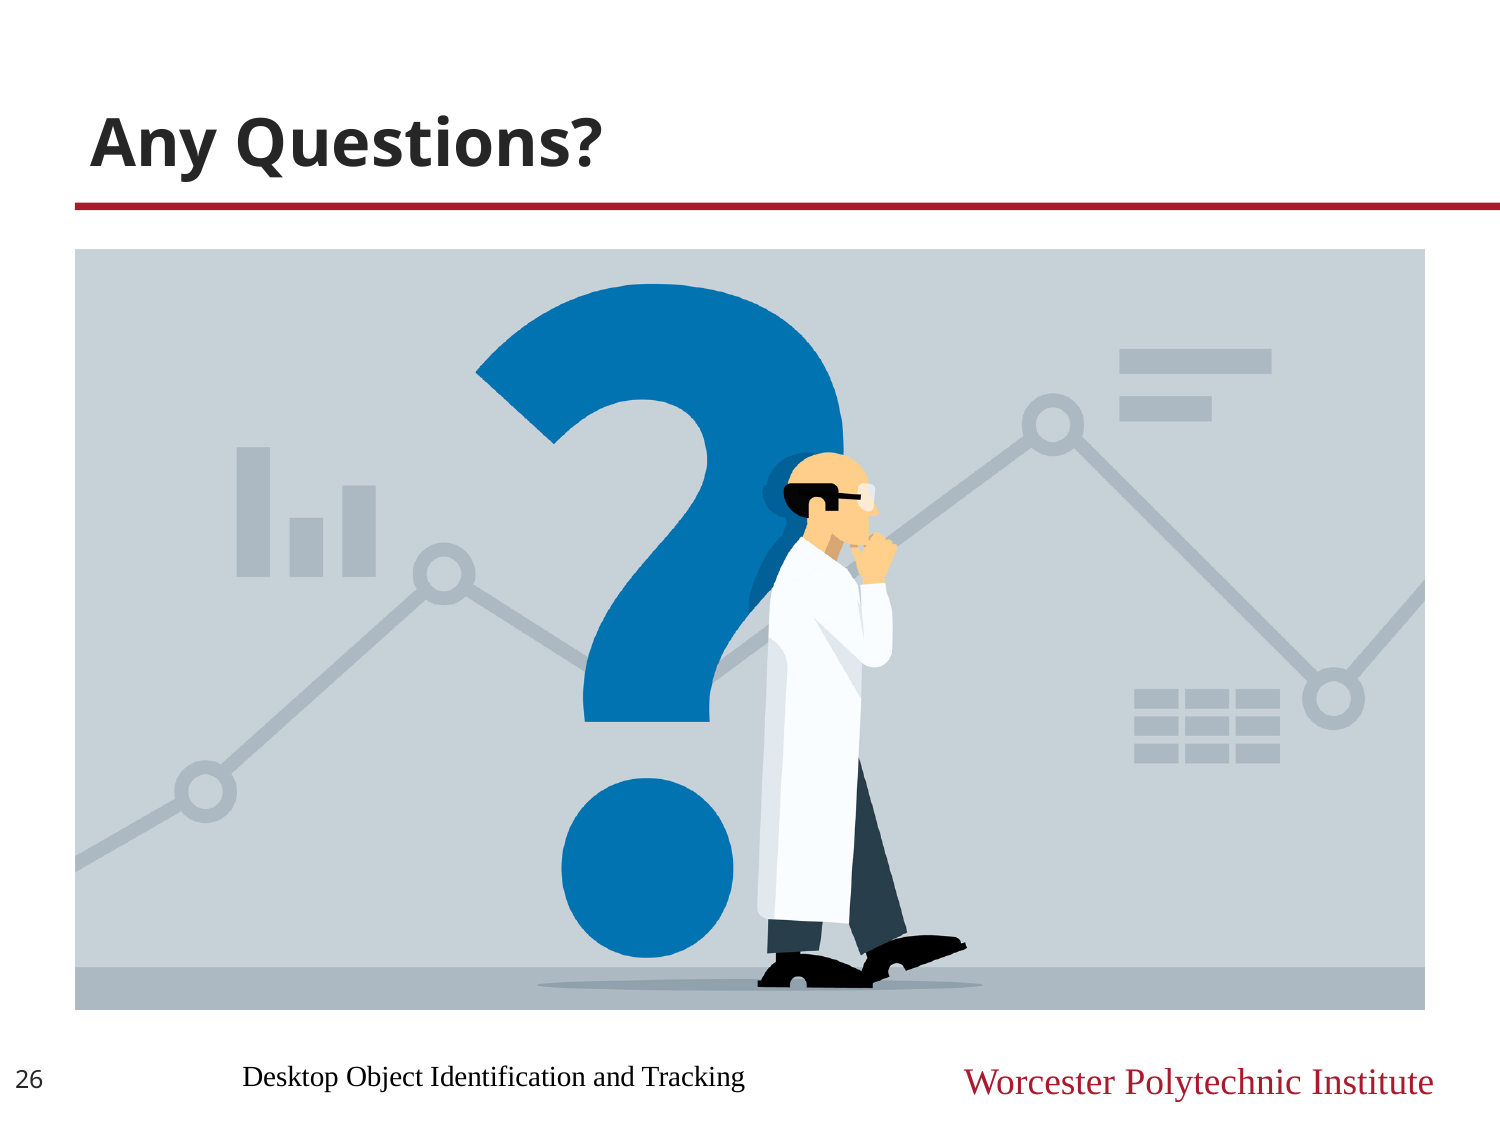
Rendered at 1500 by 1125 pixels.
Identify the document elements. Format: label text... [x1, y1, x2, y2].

picture [74, 249, 1426, 1010]
title Any Questions? [75, 56, 1425, 188]
footer Desktop Object Identification and Tracking [75, 1050, 913, 1100]
slide_number 26 [0, 1047, 75, 1113]
